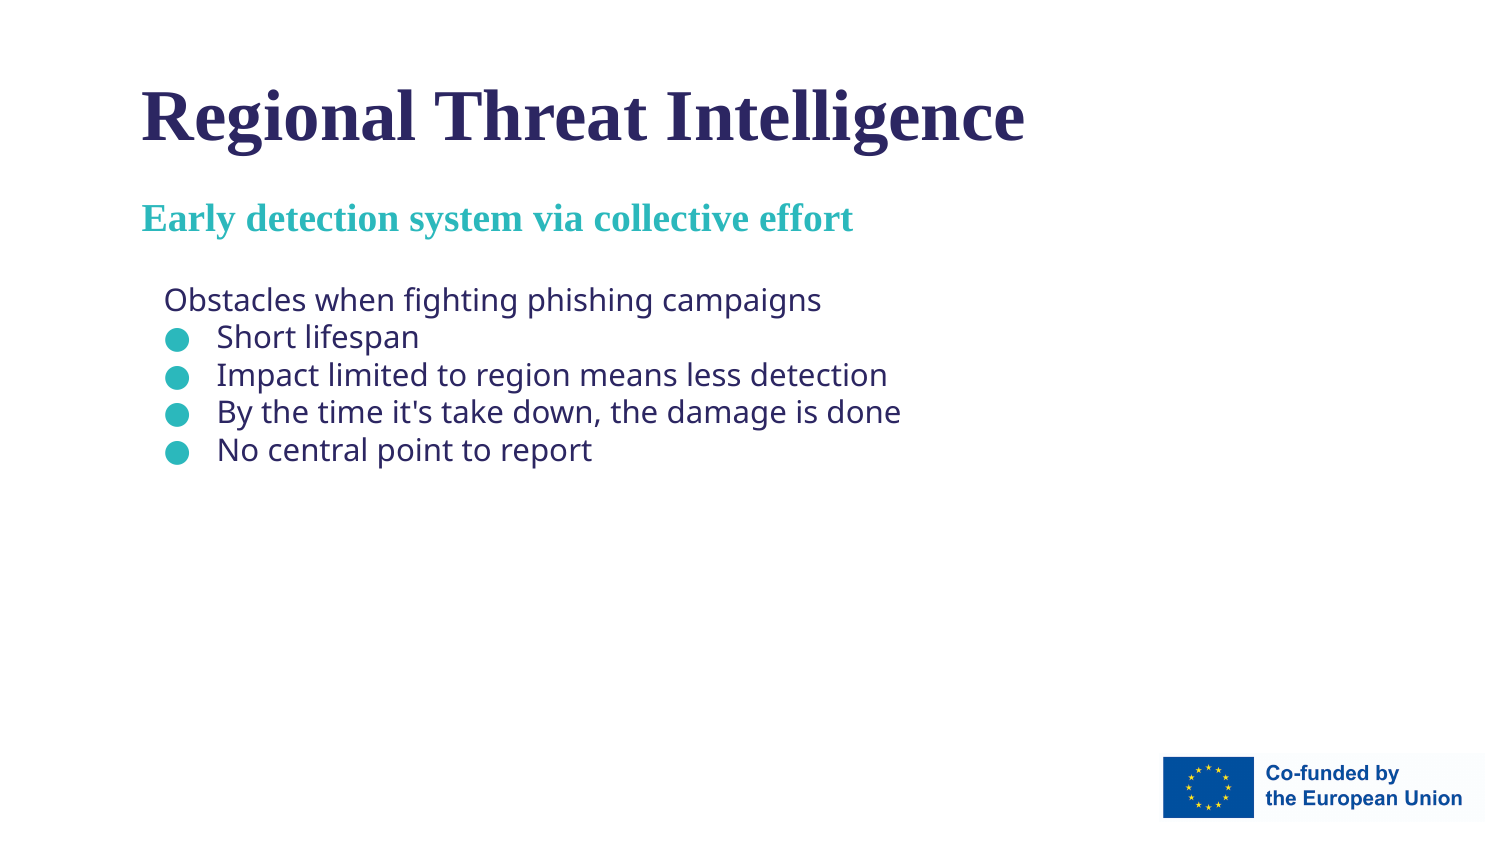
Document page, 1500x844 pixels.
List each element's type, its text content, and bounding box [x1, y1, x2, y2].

picture [1159, 753, 1485, 822]
list Early detection system via collective effort [141, 191, 1069, 260]
title Regional Threat Intelligence [141, 67, 1359, 245]
list Obstacles when fighting phishing campaigns Short lifespan Impact limited to region means less detection By the time it's take down, the damage is done No central point to report [141, 280, 1090, 659]
